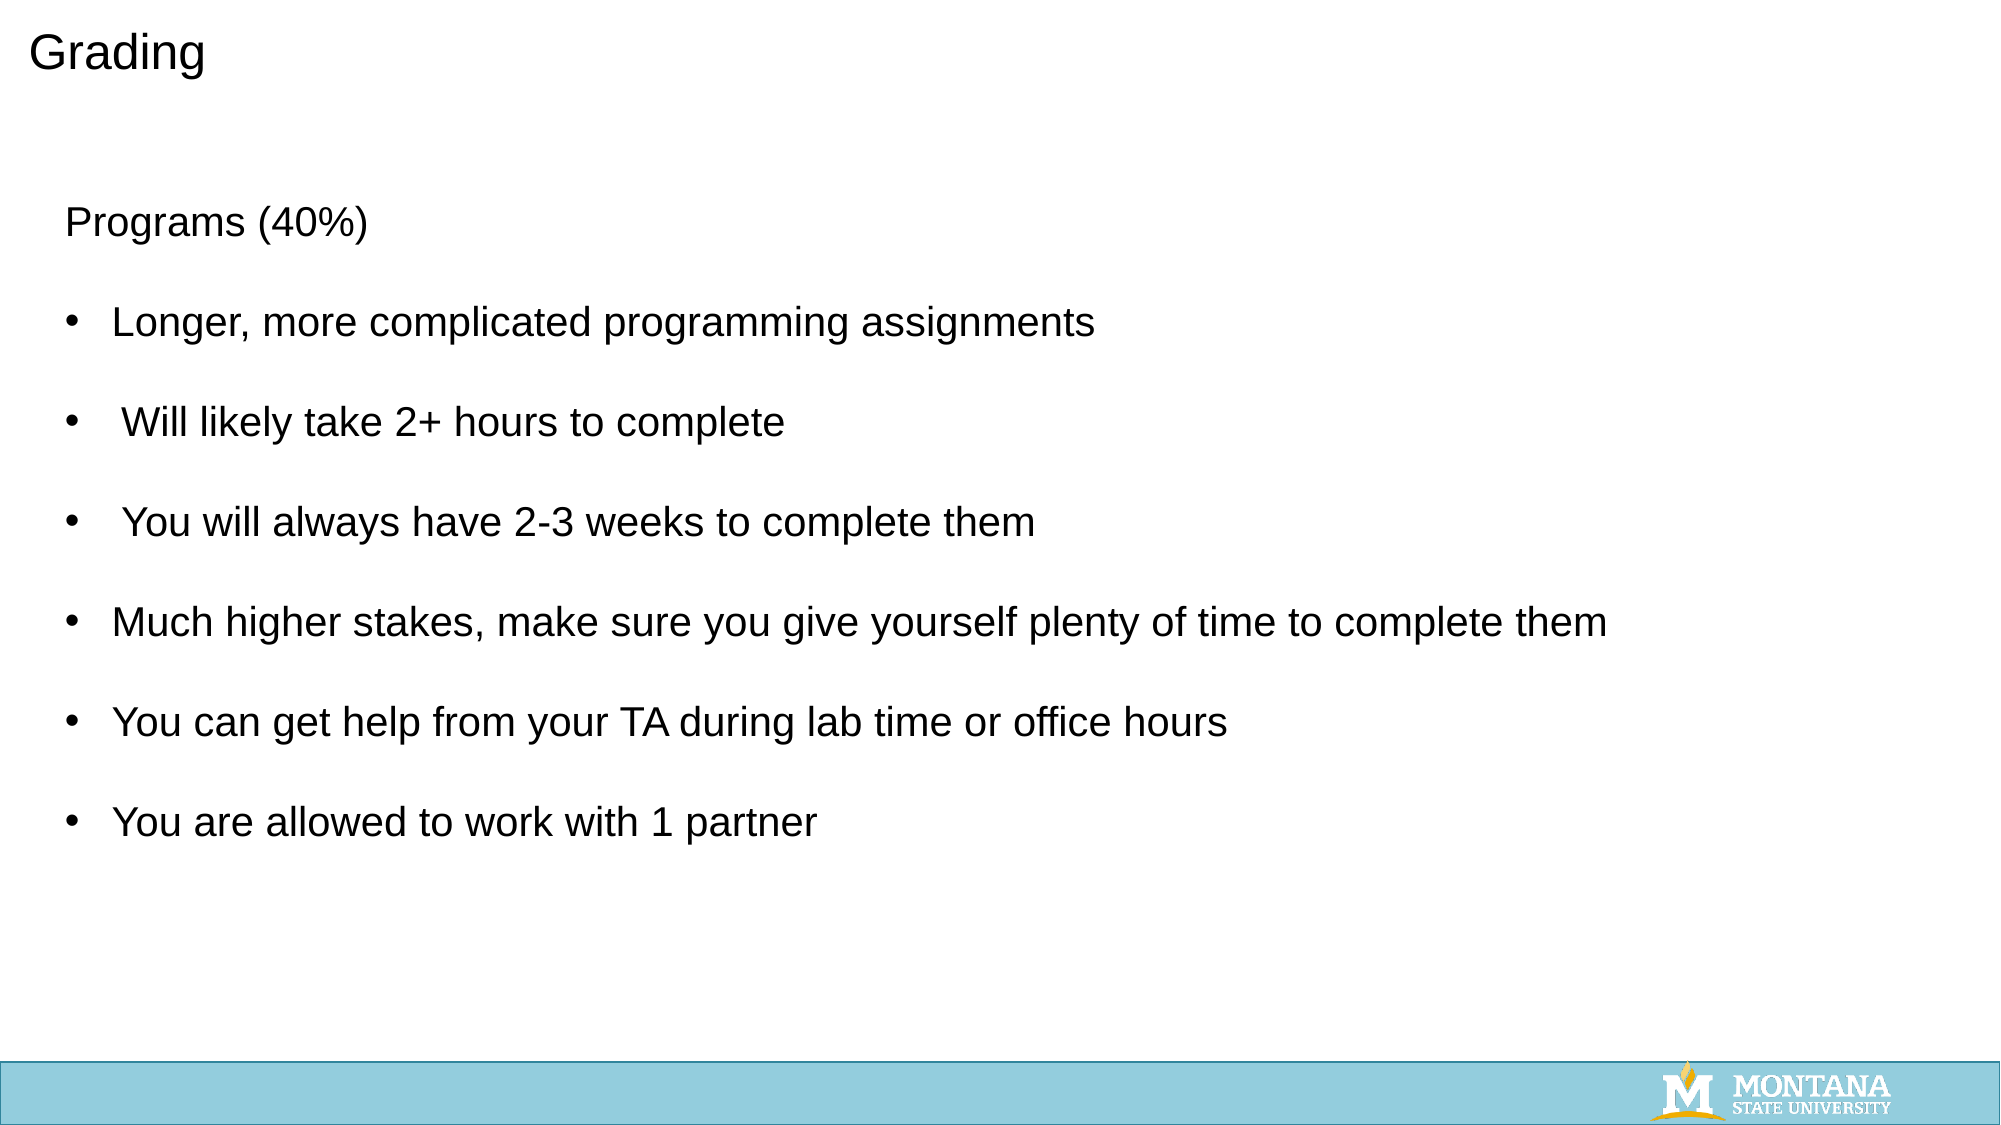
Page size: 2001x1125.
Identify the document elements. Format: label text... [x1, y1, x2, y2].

picture [1649, 1060, 1892, 1122]
text_box Programs (40%) Longer, more complicated programming assignments Will likely take 2+ hours to complete You will always have 2-3 weeks to complete them Much higher stakes, make sure you give yourself plenty of time to complete them You can get help from your TA during lab time or office hours You are allowed to work with 1 partner [49, 187, 1971, 853]
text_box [1892, 1060, 2000, 1125]
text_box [0, 1060, 1647, 1125]
text_box Grading [13, 12, 222, 88]
